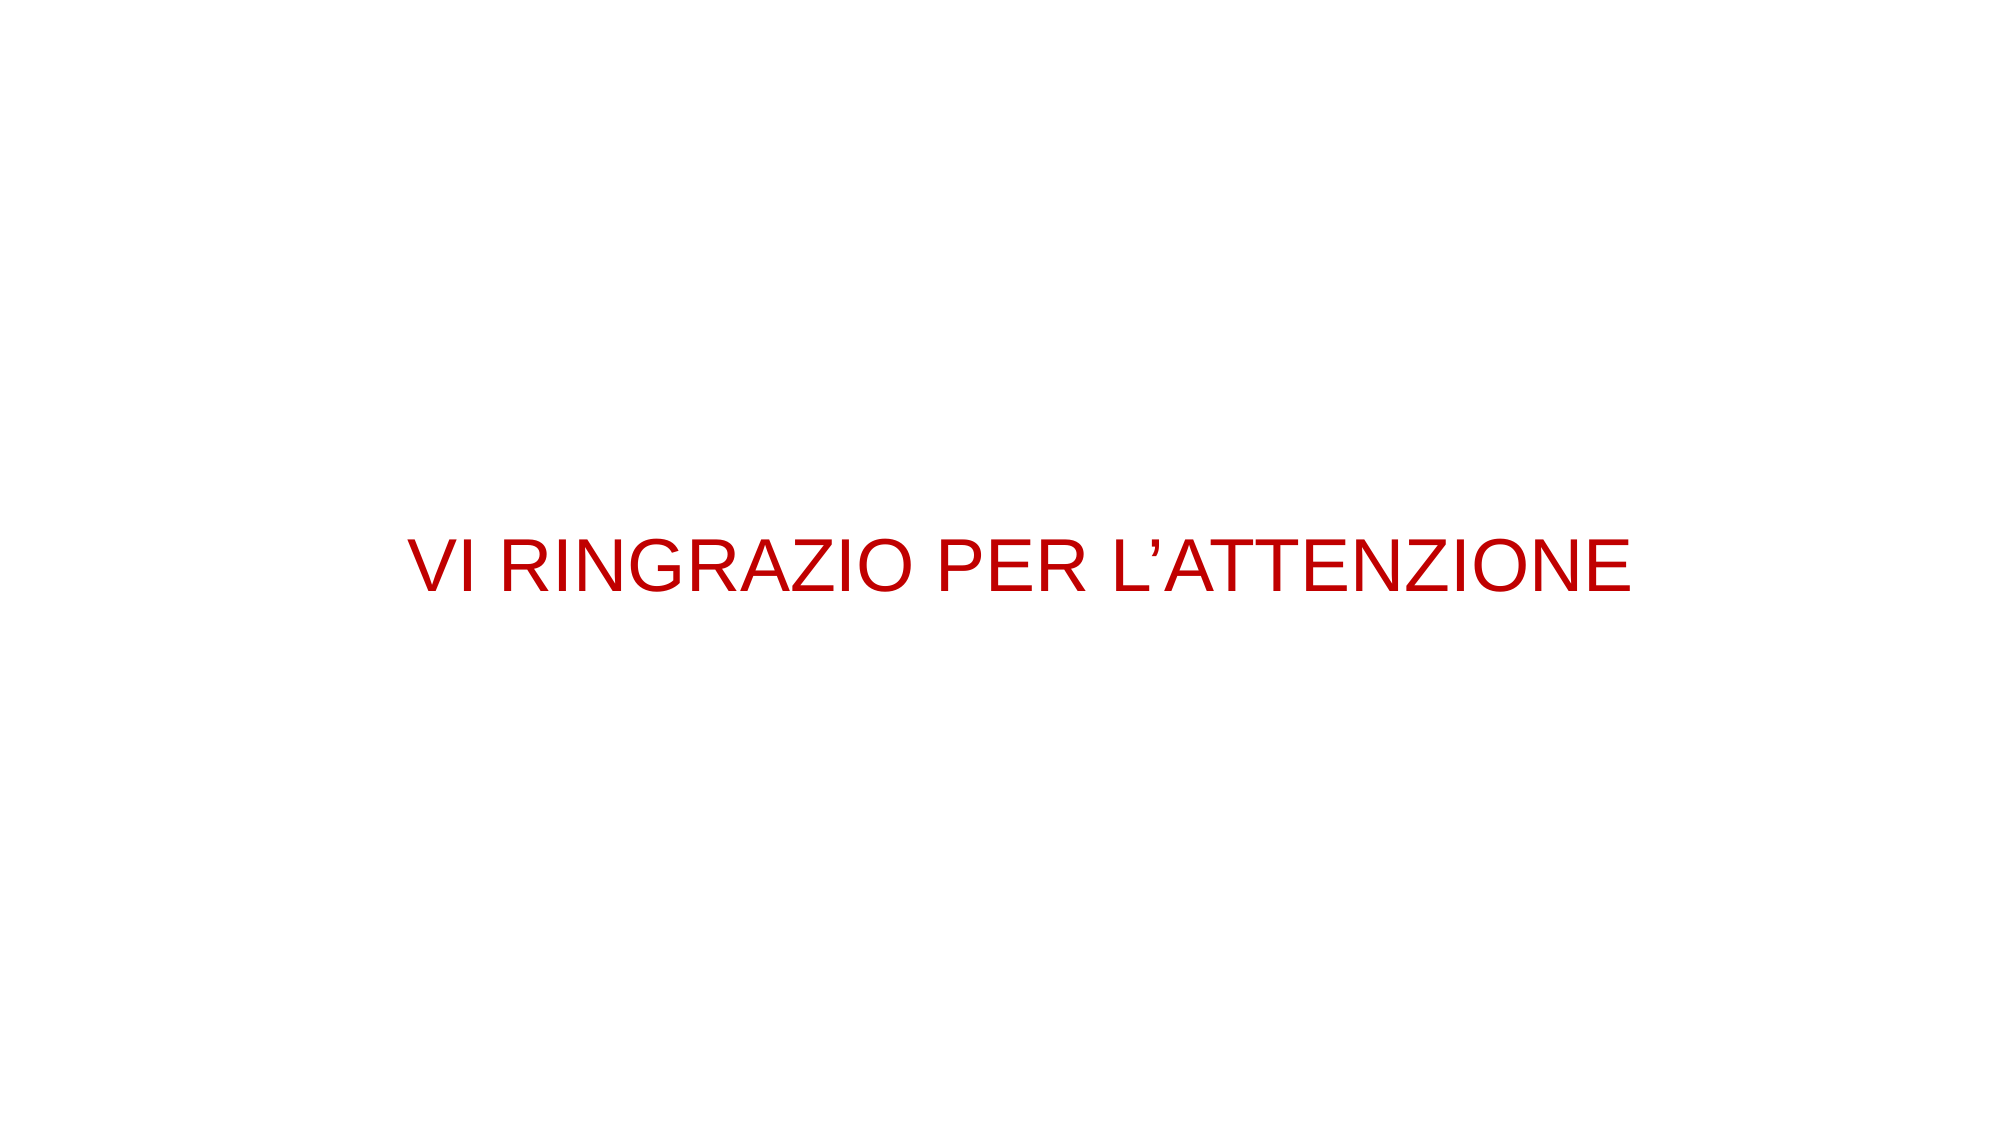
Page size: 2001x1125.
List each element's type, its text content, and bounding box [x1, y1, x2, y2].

text_box VI RINGRAZIO PER L’ATTENZIONE [392, 509, 1650, 615]
